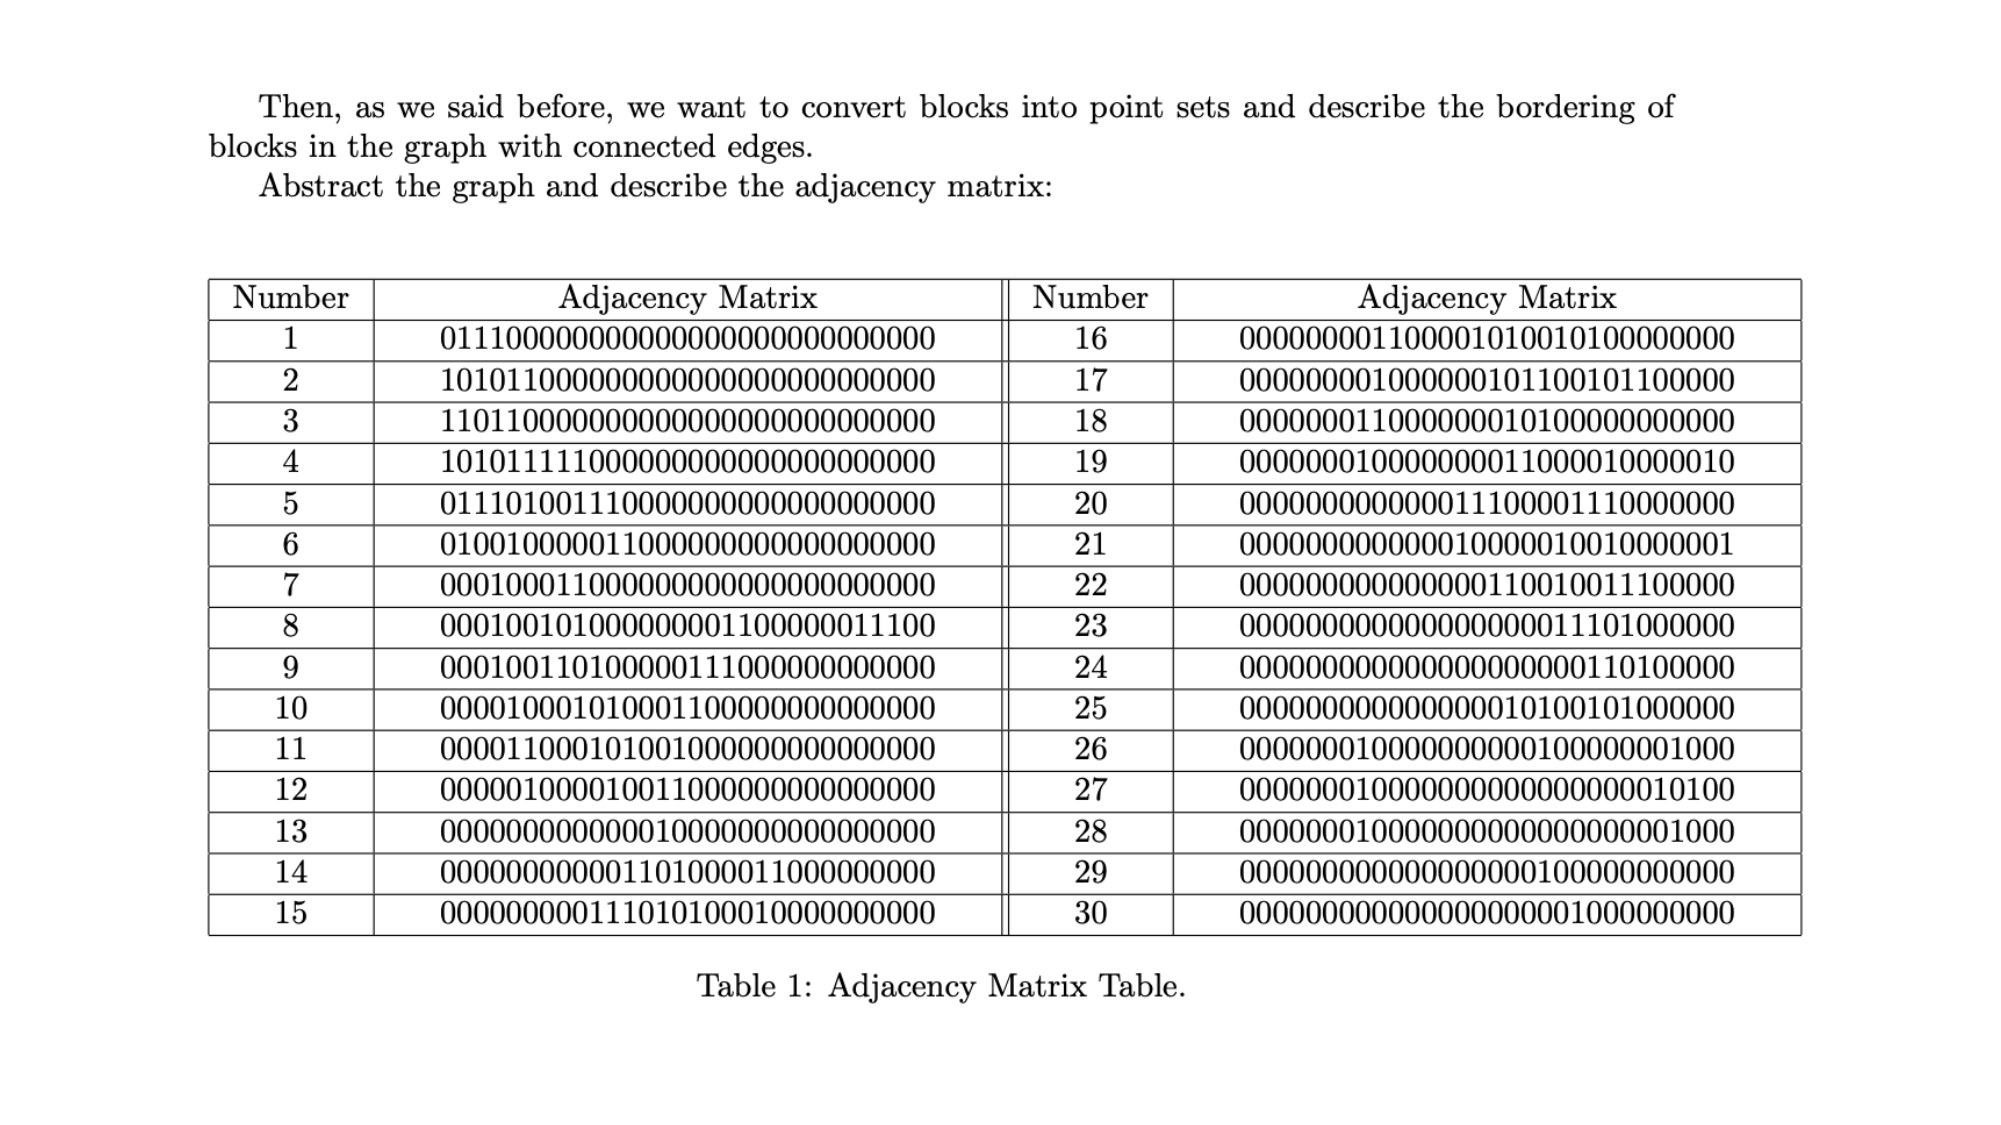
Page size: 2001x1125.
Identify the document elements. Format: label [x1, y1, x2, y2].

picture [174, 79, 1826, 1014]
